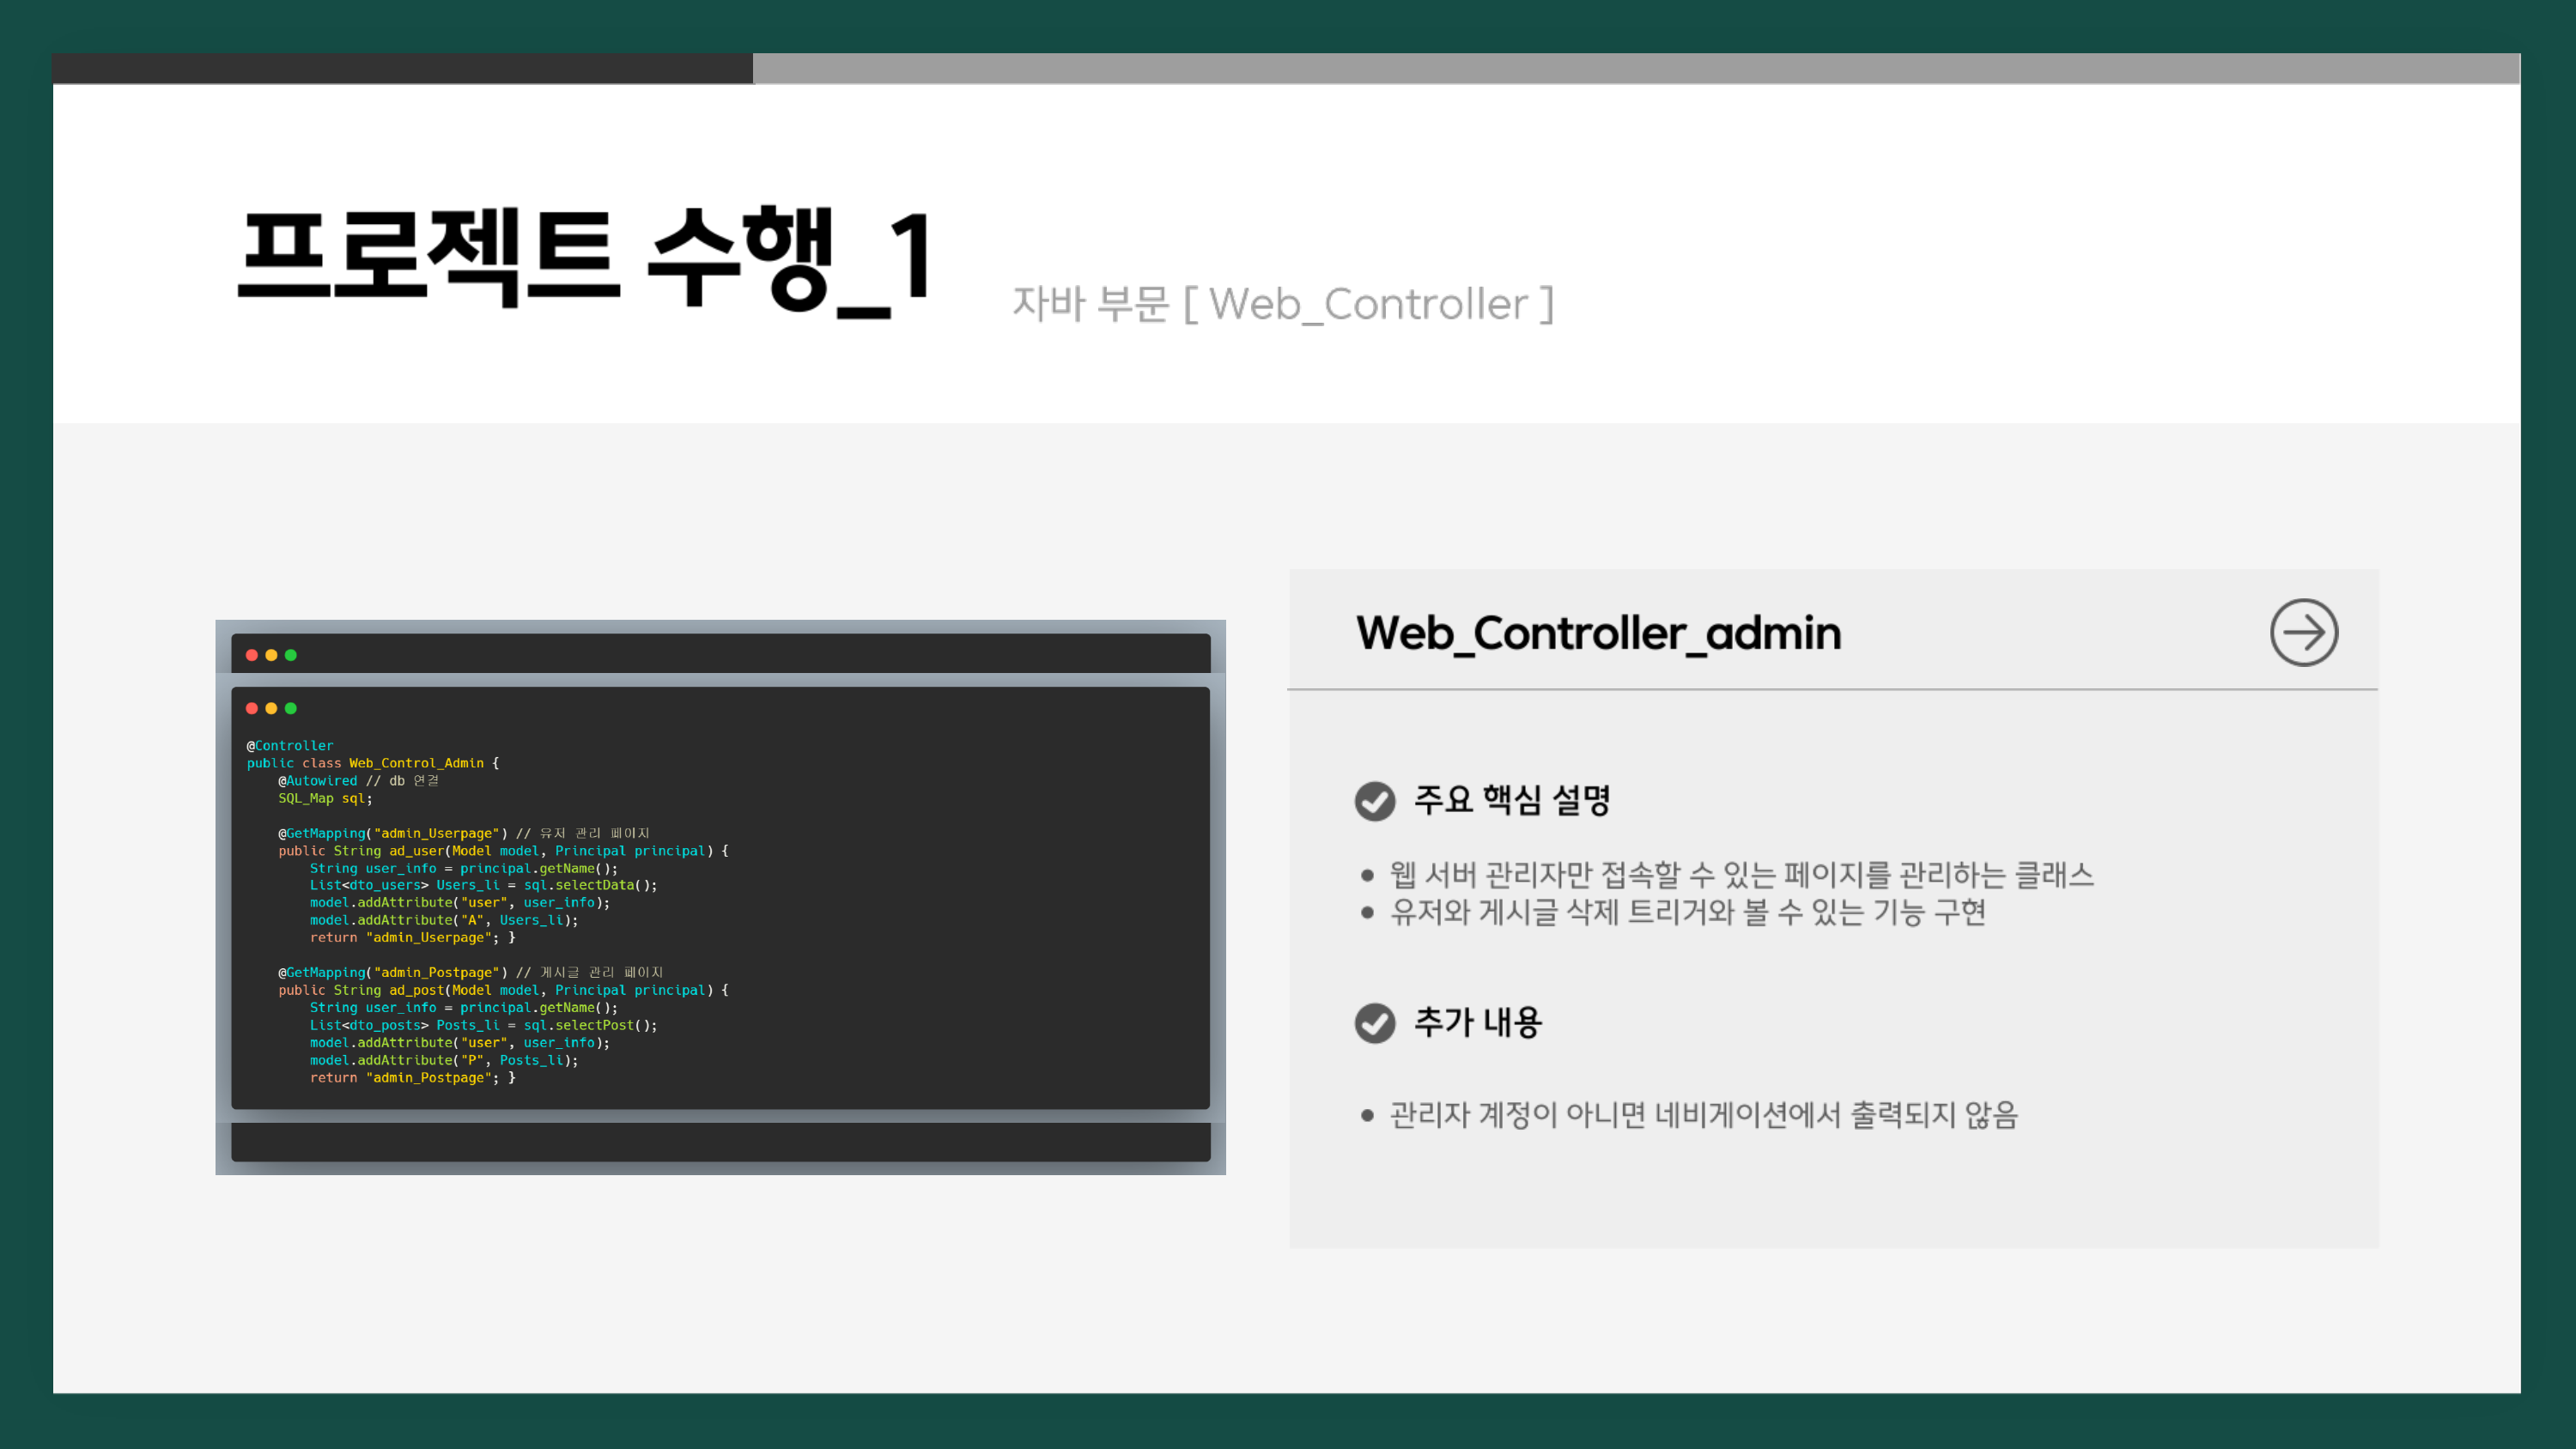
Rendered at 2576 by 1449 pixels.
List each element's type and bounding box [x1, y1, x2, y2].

text_box [53, 93, 2523, 423]
text_box [52, 423, 2520, 1395]
text_box [1287, 569, 2380, 1249]
text_box [52, 52, 751, 85]
picture [0, 0, 2576, 1449]
text_box [753, 52, 2521, 85]
